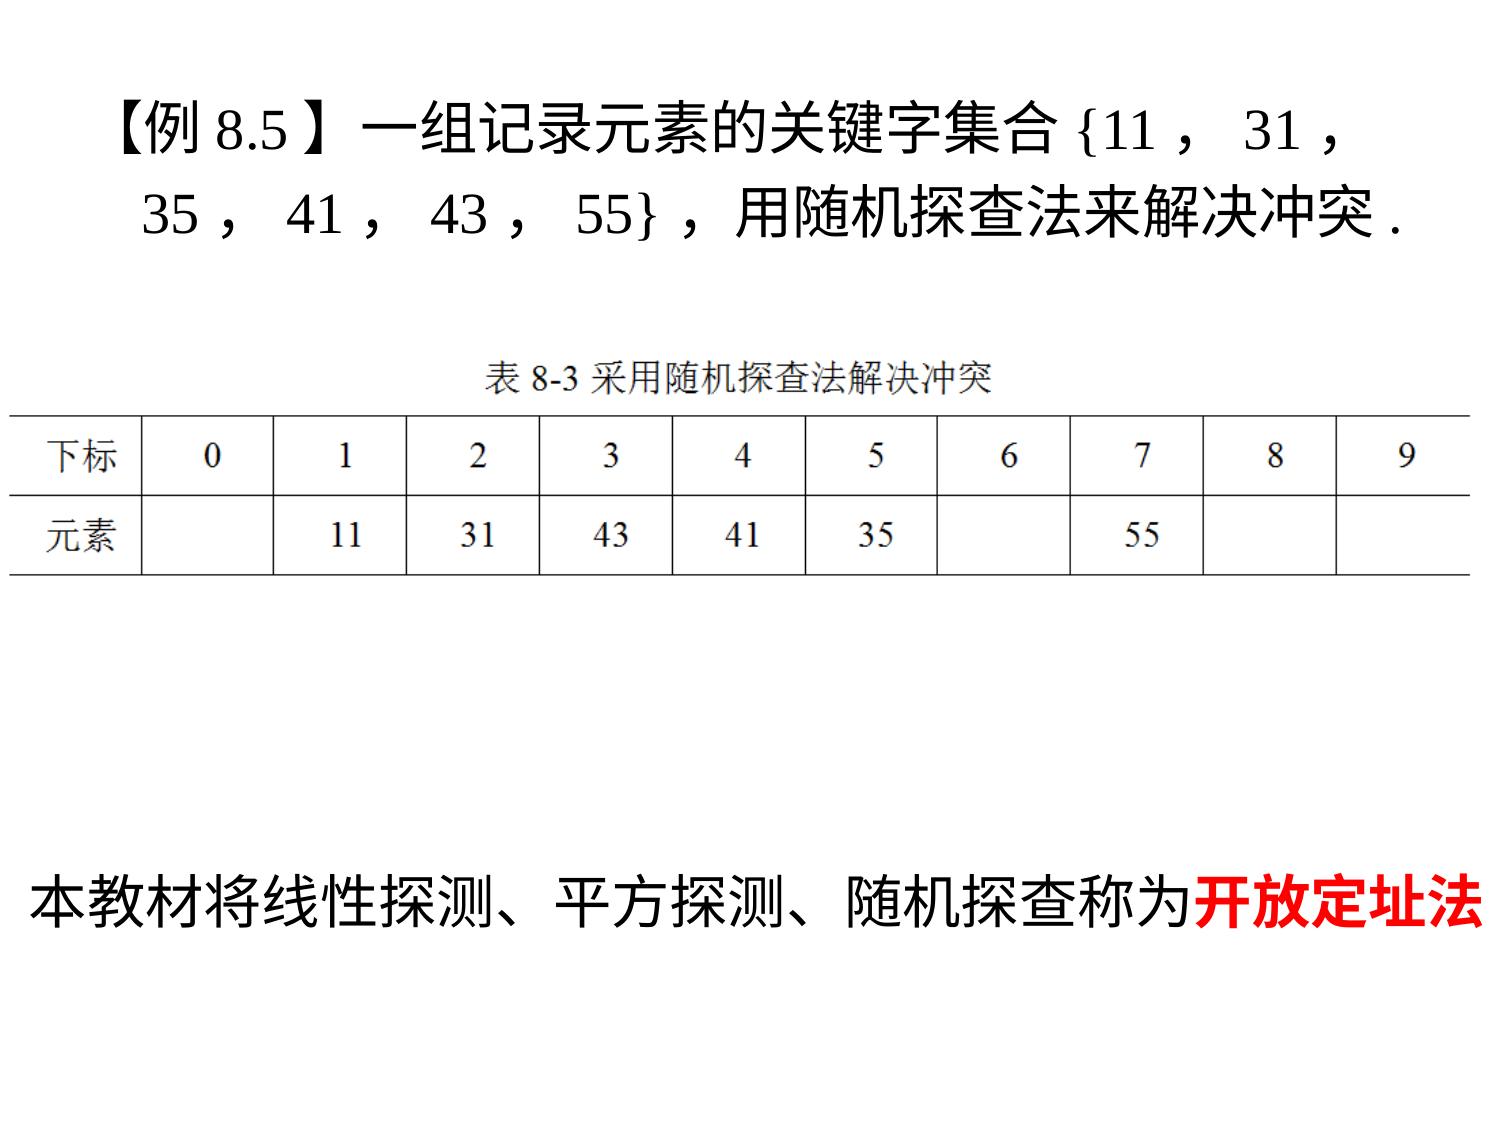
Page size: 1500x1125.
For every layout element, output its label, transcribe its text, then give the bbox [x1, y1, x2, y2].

list 【例8.5】一组记录元素的关键字集合{11，31，35，41，43，55}，用随机探查法来解决冲突. [70, 70, 1430, 282]
text_box 本教材将线性探测、平方探测、随机探查称为开放定址法 [14, 857, 1500, 943]
picture [0, 351, 1500, 600]
